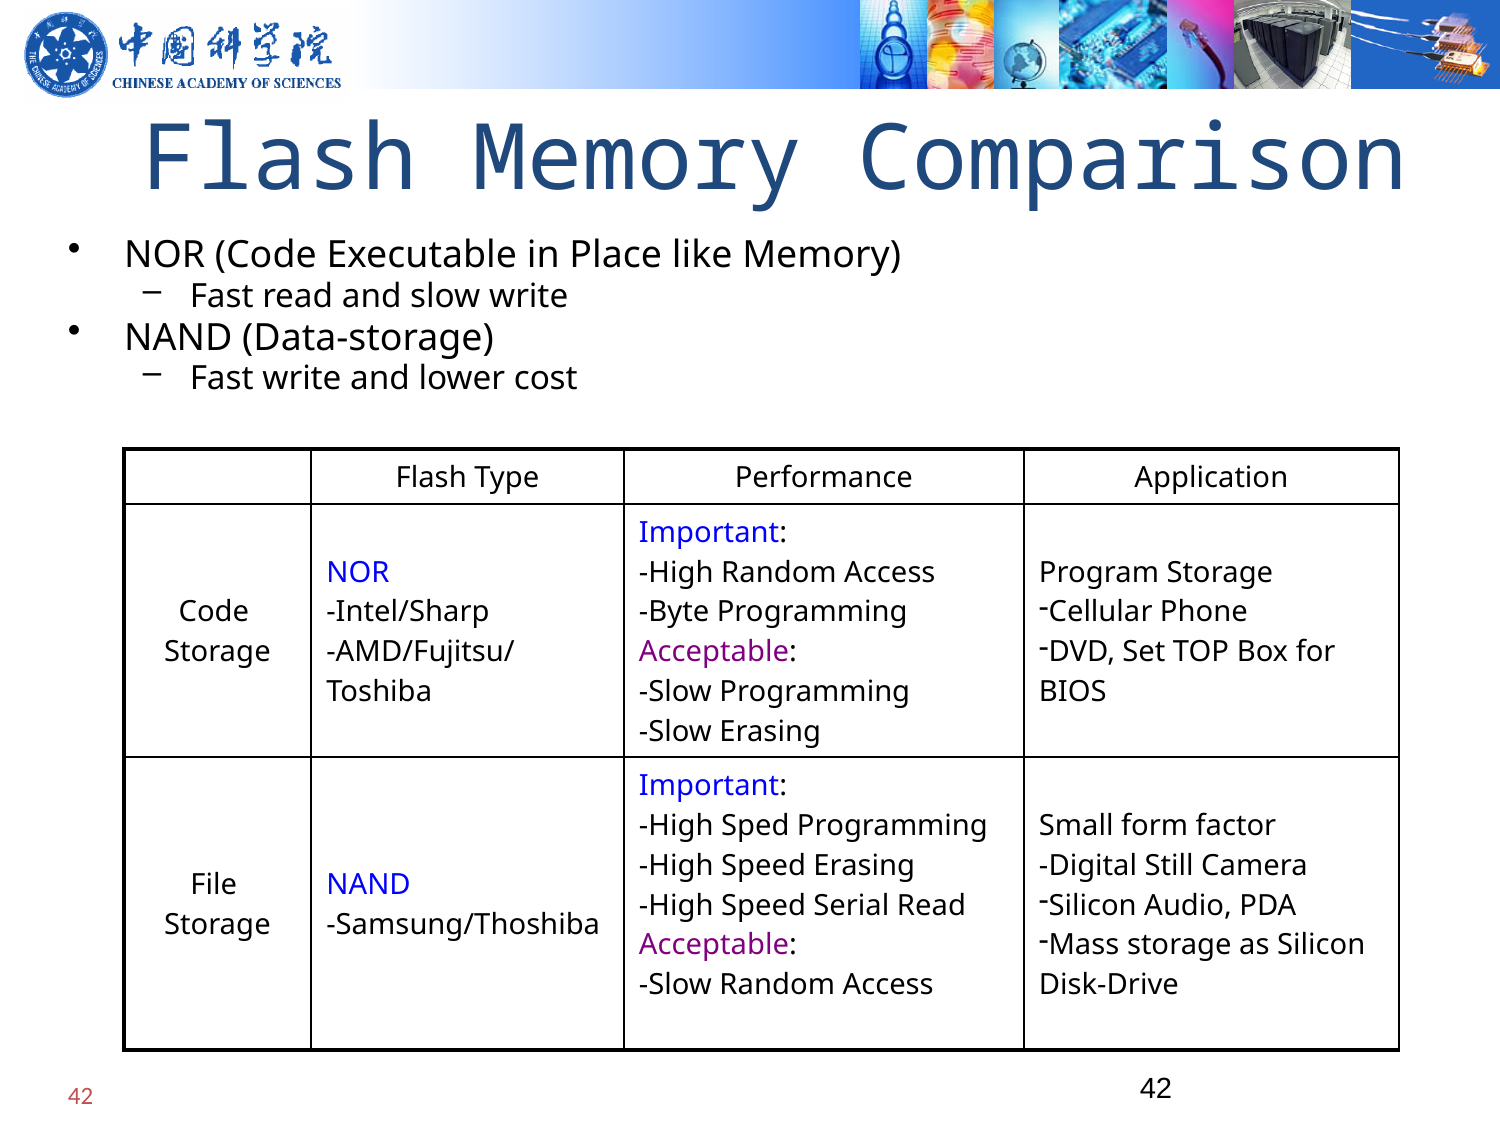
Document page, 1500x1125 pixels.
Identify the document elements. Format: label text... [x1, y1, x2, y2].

table_header Application [1025, 451, 1398, 503]
table_cell NAND -Samsung/Thoshiba [312, 758, 623, 1048]
title Flash Memory Comparison [75, 90, 1475, 208]
picture [23, 10, 349, 102]
table_header [126, 451, 310, 503]
table_cell Program Storage Cellular Phone DVD, Set TOP Box for BIOS [1025, 505, 1398, 756]
table_header Performance [625, 451, 1023, 503]
slide_number 42 [1125, 1062, 1475, 1125]
table_cell NOR -Intel/Sharp -AMD/Fujitsu/Toshiba [312, 505, 623, 756]
list NOR (Code Executable in Place like Memory) Fast read and slow write NAND (Data-storage) Fast write and lower cost [53, 231, 1454, 421]
table_header Flash Type [312, 451, 623, 503]
table_cell Code Storage [126, 505, 310, 756]
table_cell File Storage [126, 758, 310, 1048]
table_cell Important: -High Random Access -Byte Programming Acceptable: -Slow Programming -Slow Erasing [625, 505, 1023, 756]
table_cell Small form factor -Digital Still Camera Silicon Audio, PDA Mass storage as Silicon Disk-Drive [1025, 758, 1398, 1048]
table_cell Important: -High Sped Programming -High Speed Erasing -High Speed Serial Read Acceptable: -Slow Random Access [625, 758, 1023, 1048]
picture [860, 0, 1500, 89]
